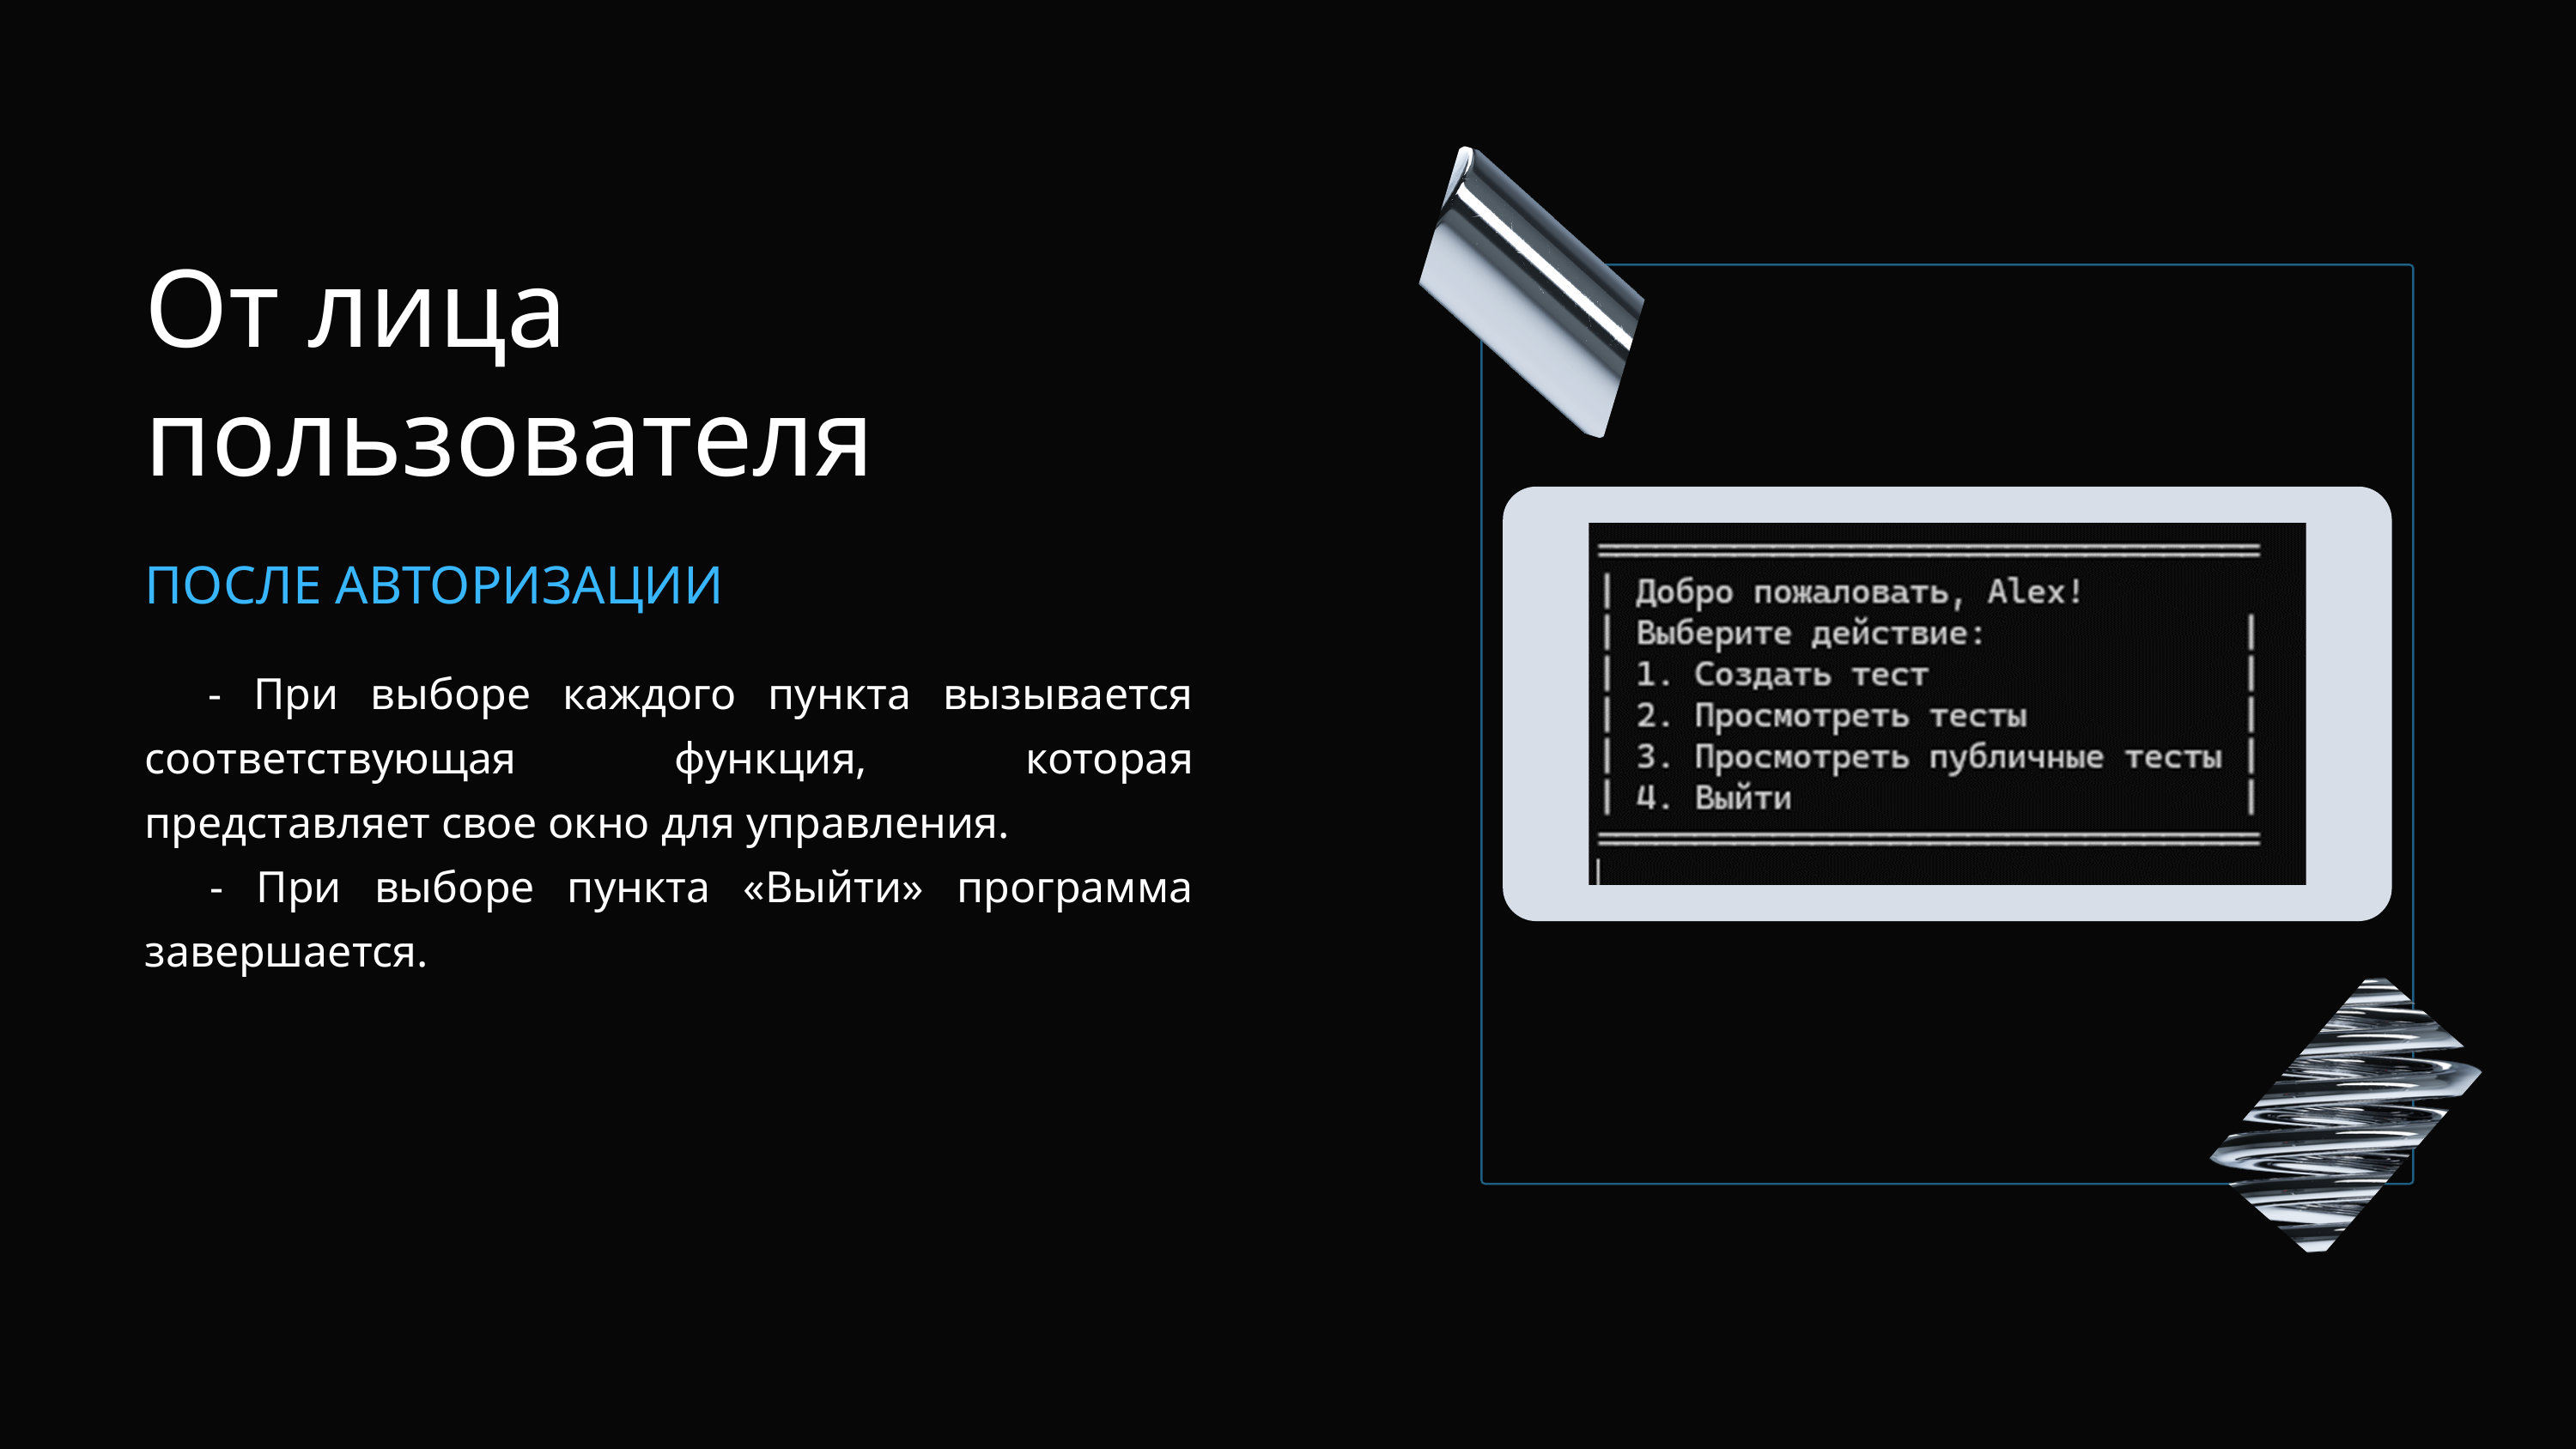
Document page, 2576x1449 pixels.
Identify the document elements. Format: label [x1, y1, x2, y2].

text_box [1391, 144, 1673, 401]
text_box [2419, 1007, 2488, 1145]
text_box [1479, 263, 2415, 1185]
text_box [2238, 1192, 2378, 1262]
text_box [1502, 486, 2392, 922]
text_box [144, 239, 1194, 1036]
